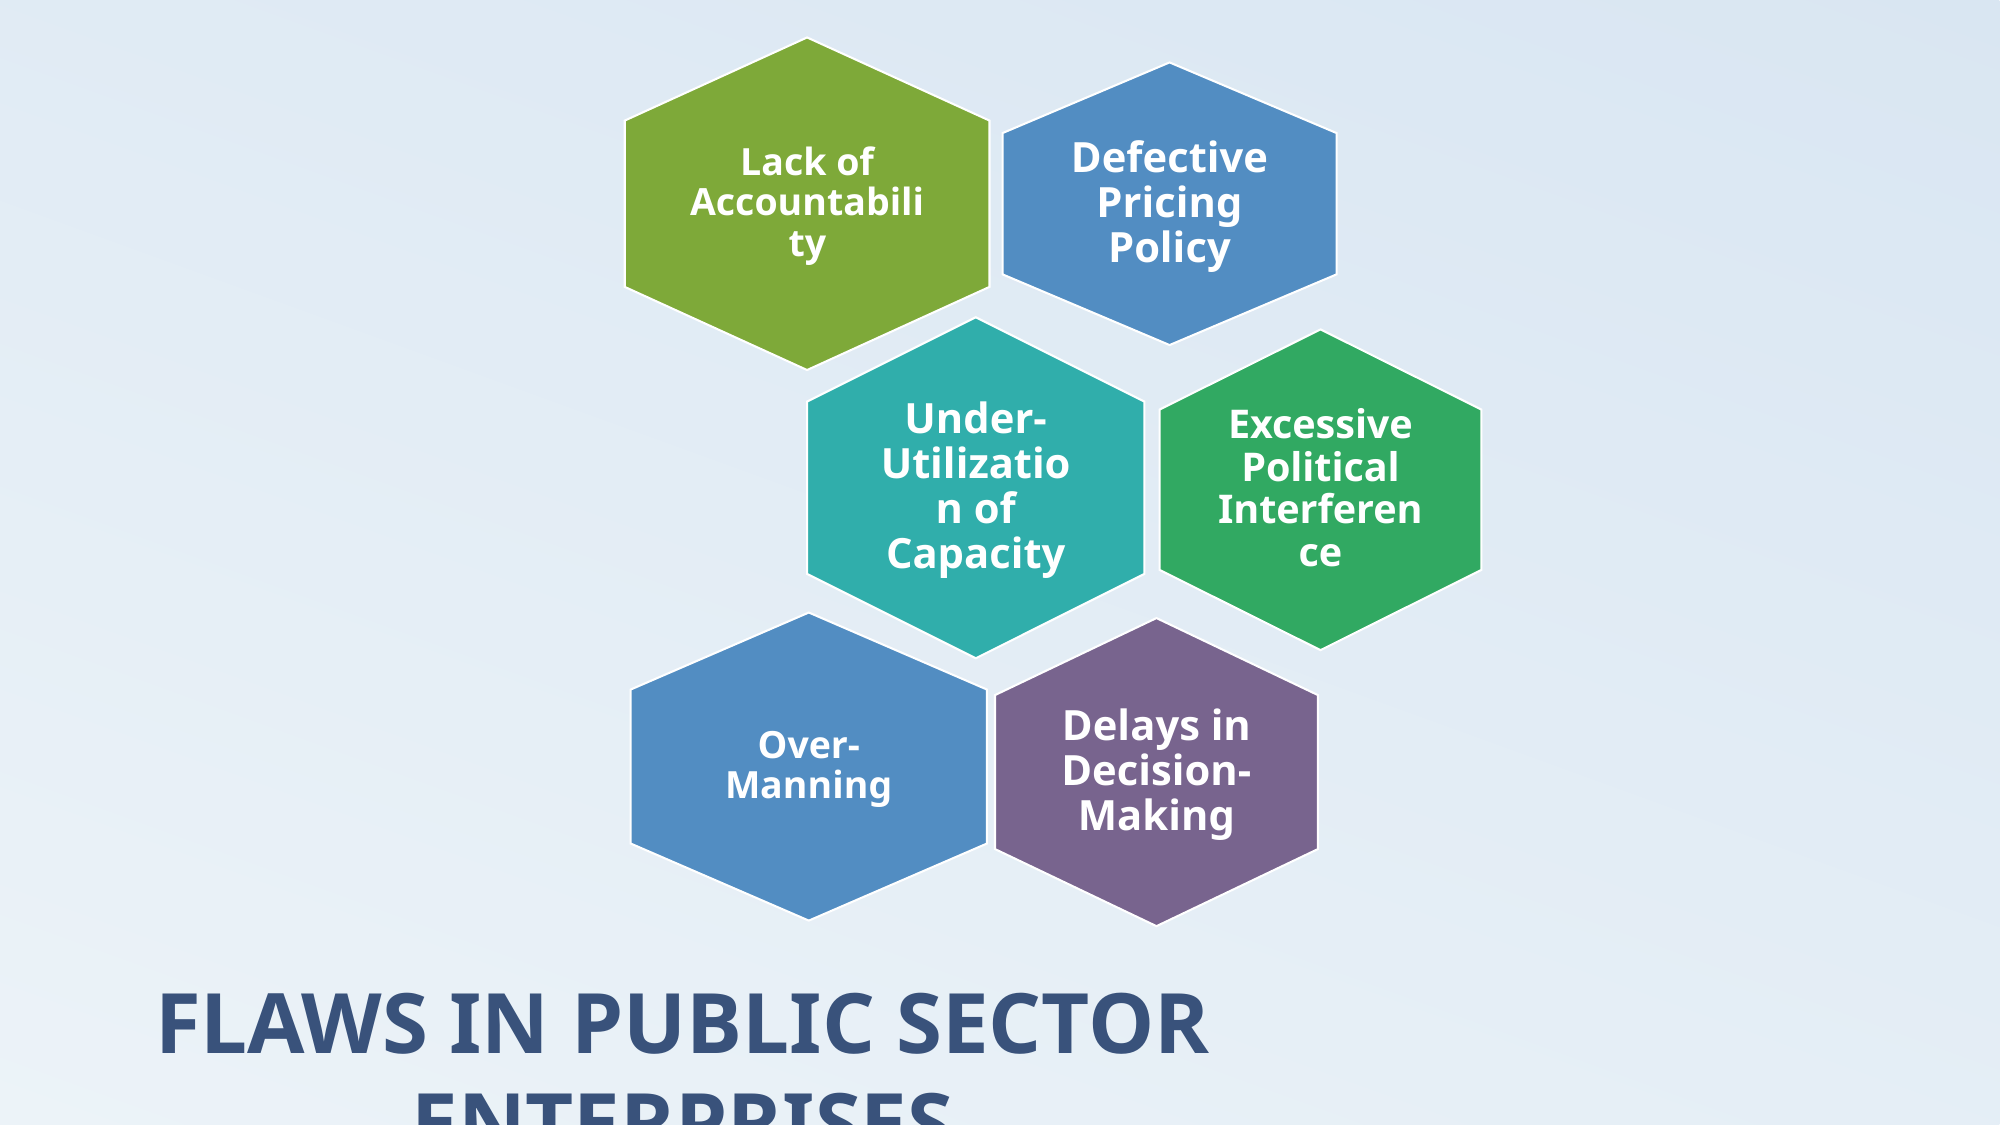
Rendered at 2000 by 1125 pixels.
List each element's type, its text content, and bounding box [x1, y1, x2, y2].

text_box FLAWS IN PUBLIC SECTOR ENTERPRISES [2, 962, 1363, 1125]
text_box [399, 37, 1733, 927]
